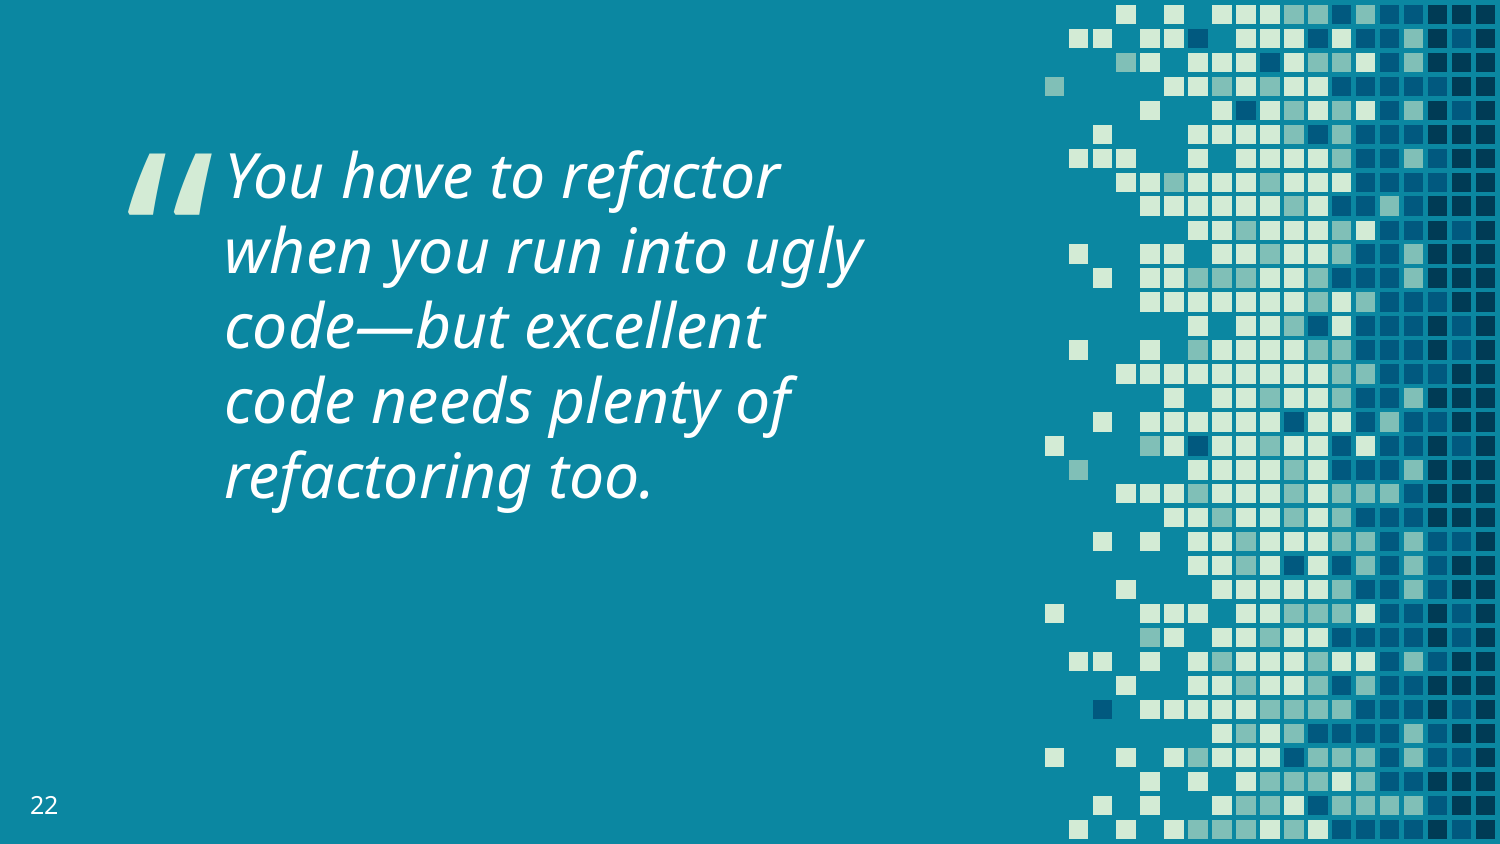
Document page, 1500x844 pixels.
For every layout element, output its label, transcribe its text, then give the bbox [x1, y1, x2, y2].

list You have to refactor when you run into ugly code—but excellent code needs plenty of refactoring too. [209, 121, 884, 727]
slide_number 22 [15, 774, 105, 839]
